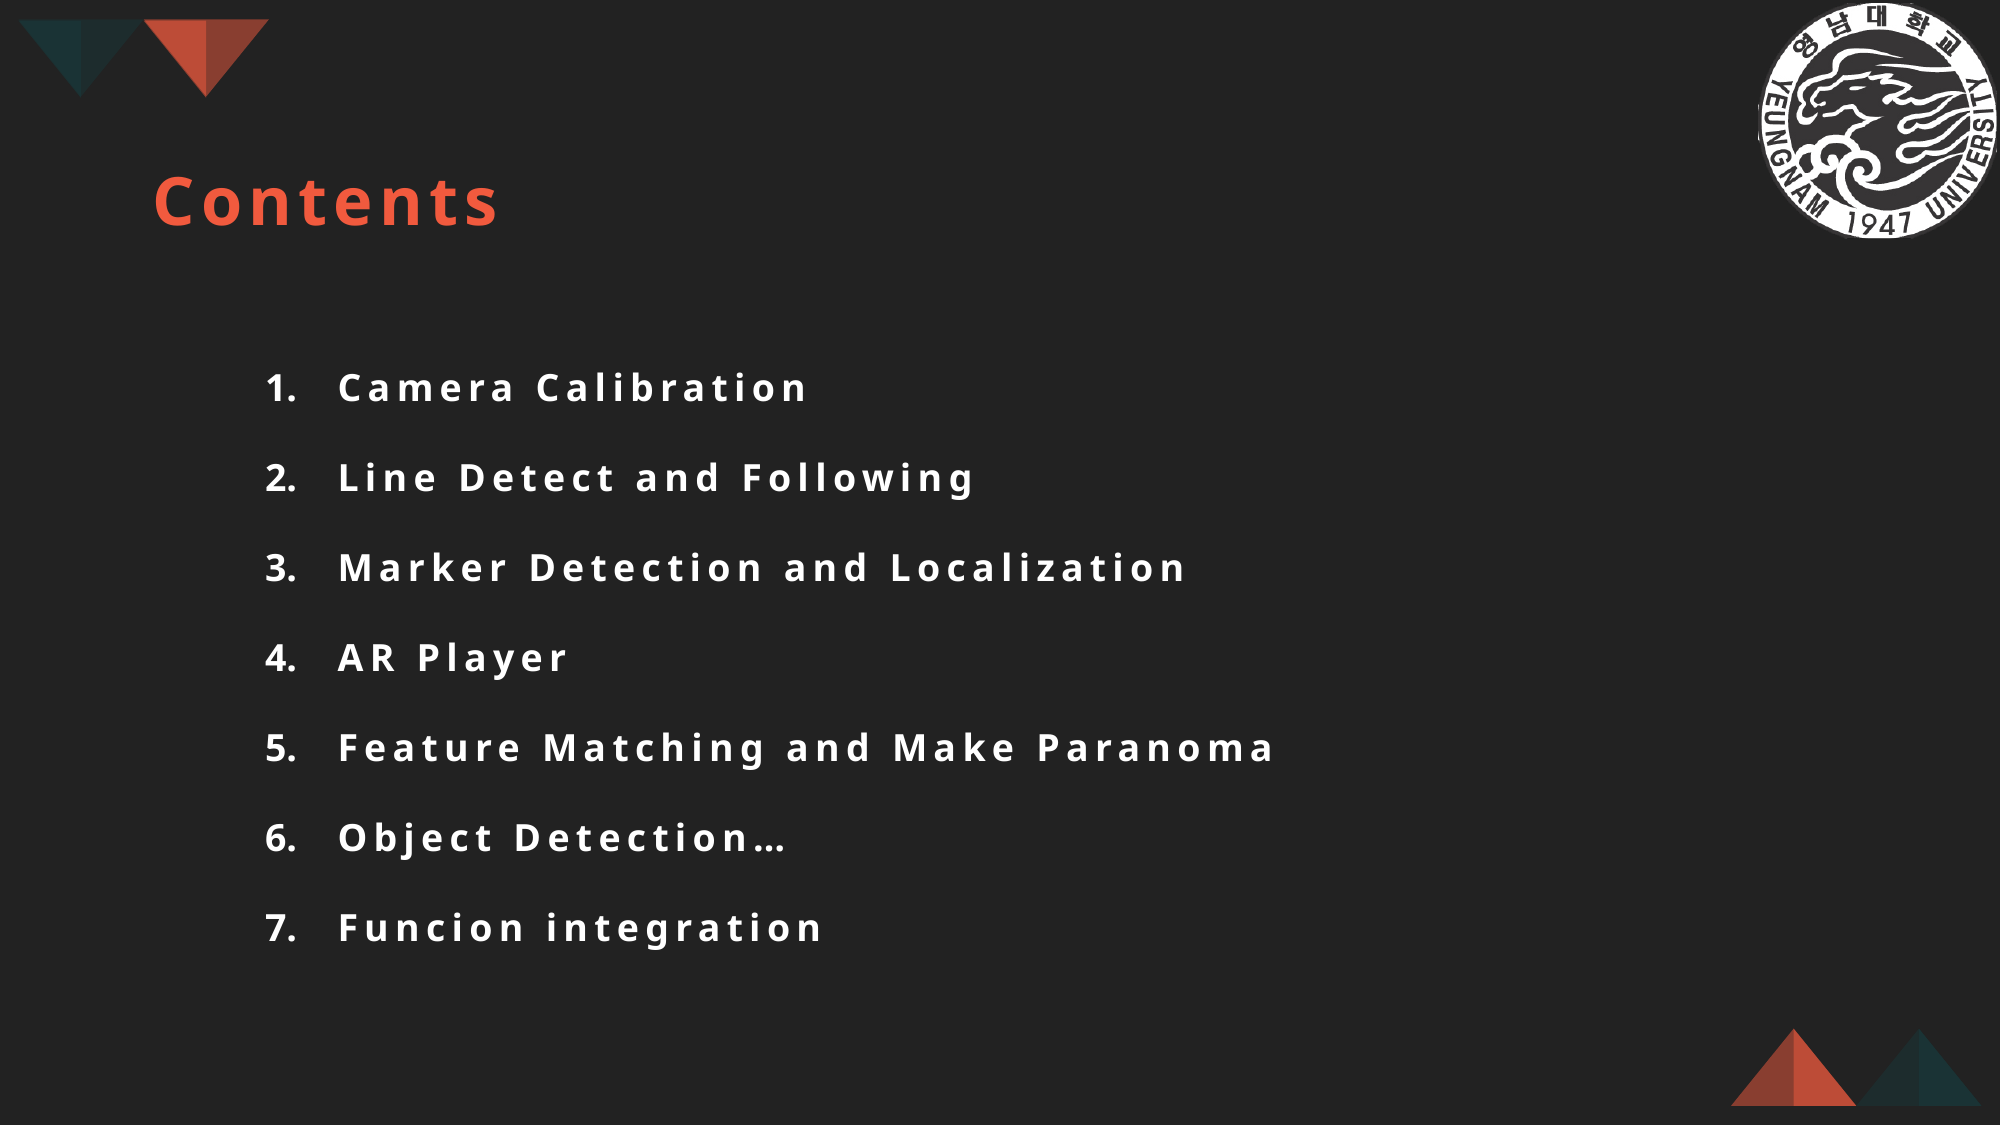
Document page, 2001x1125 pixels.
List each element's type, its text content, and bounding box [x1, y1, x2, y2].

text_box Contents [137, 151, 514, 247]
text_box Camera Calibration Line Detect and Following Marker Detection and Localization AR Player Feature Matching and Make Paranoma Object Detection… Funcion integration [250, 311, 1714, 957]
picture [1758, 0, 2000, 242]
